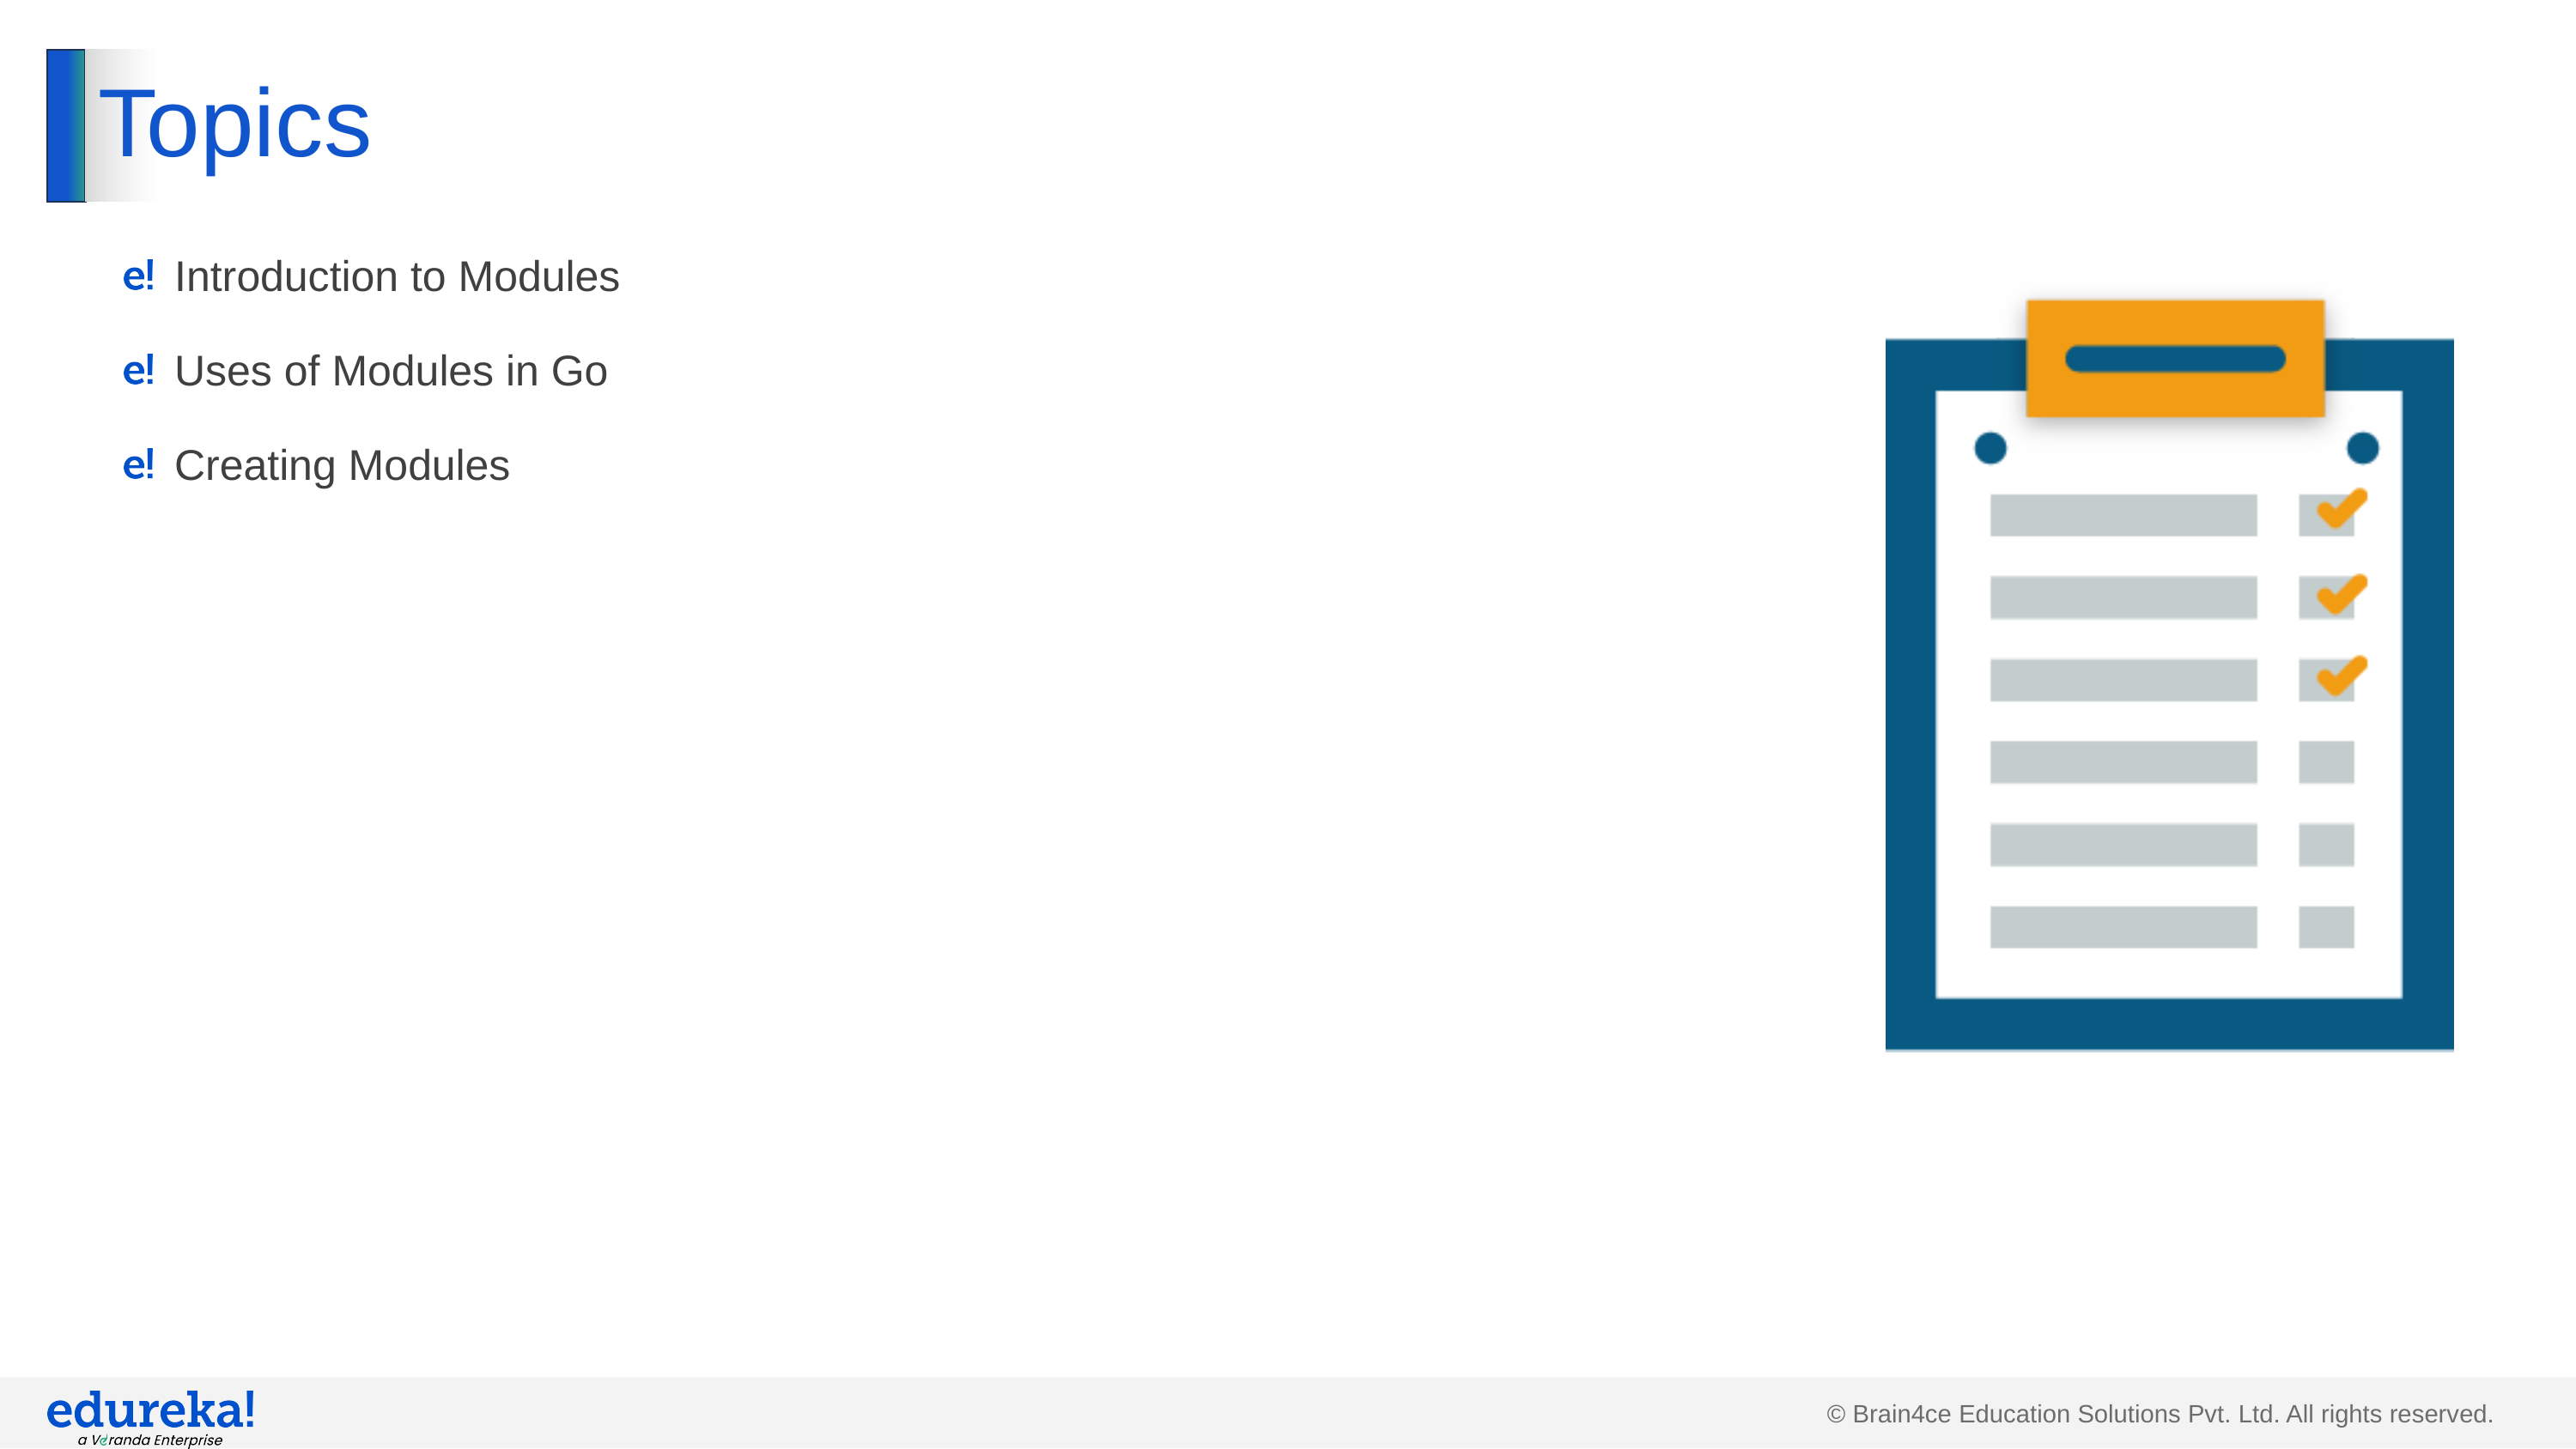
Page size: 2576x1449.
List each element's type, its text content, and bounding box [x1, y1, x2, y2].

picture [47, 1391, 253, 1449]
picture [124, 448, 153, 479]
picture [124, 354, 153, 385]
list Introduction to Modules Uses of Modules in Go Creating Modules [85, 242, 2491, 1332]
title Topics [85, 49, 2491, 202]
picture [124, 259, 153, 290]
